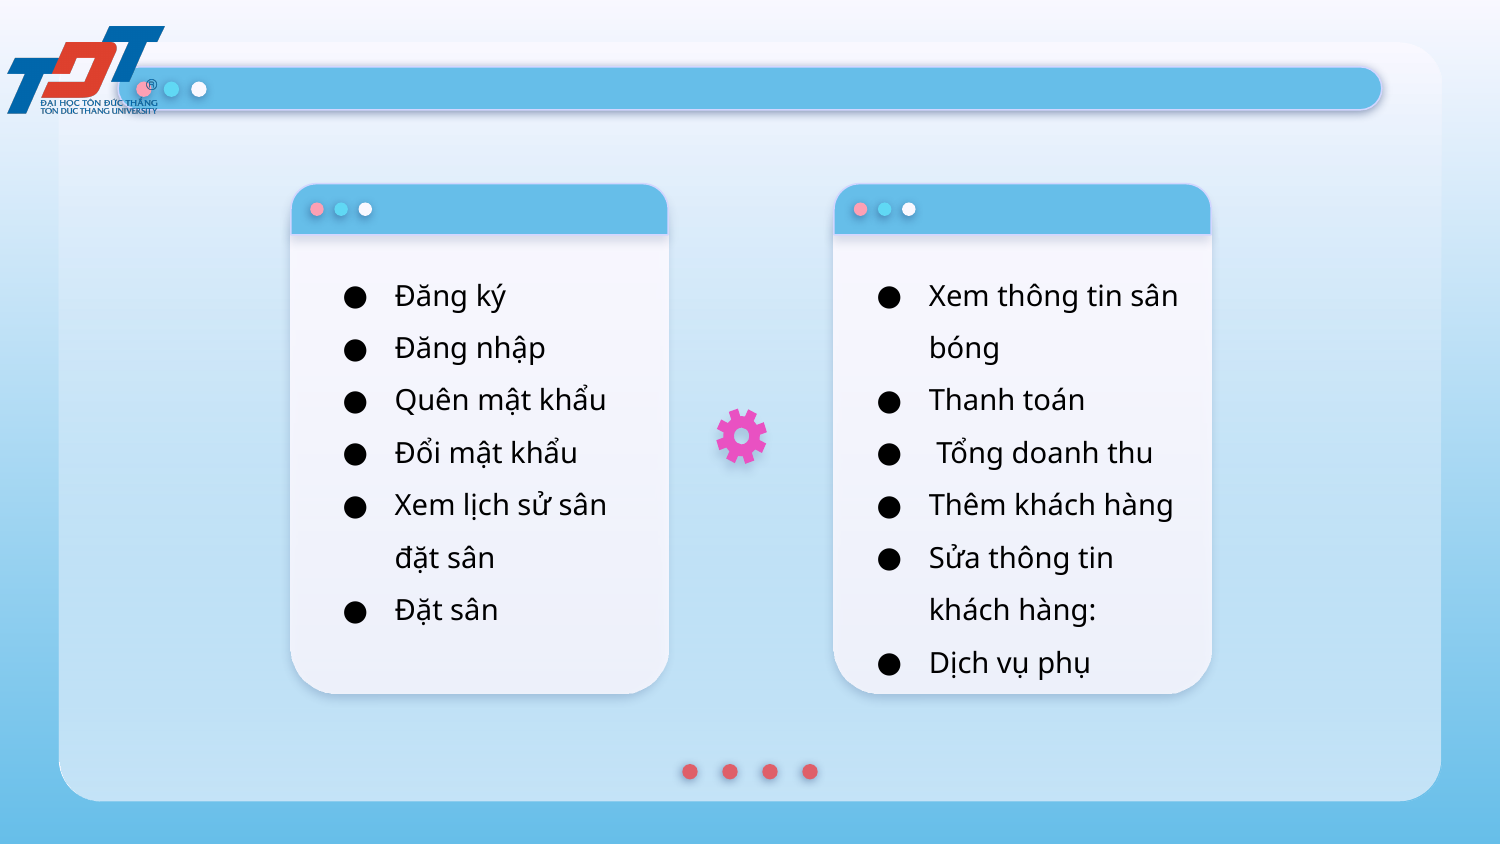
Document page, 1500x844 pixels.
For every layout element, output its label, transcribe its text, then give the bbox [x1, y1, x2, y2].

text_box Đăng ký Đăng nhập Quên mật khẩu Đổi mật khẩu Xem lịch sử sân đặt sân Đặt sân [304, 244, 645, 642]
picture [7, 26, 165, 114]
text_box [716, 408, 767, 464]
text_box Xem thông tin sân bóng Thanh toán Tổng doanh thu Thêm khách hàng Sửa thông tin khách hàng: Dịch vụ phụ [838, 244, 1209, 694]
